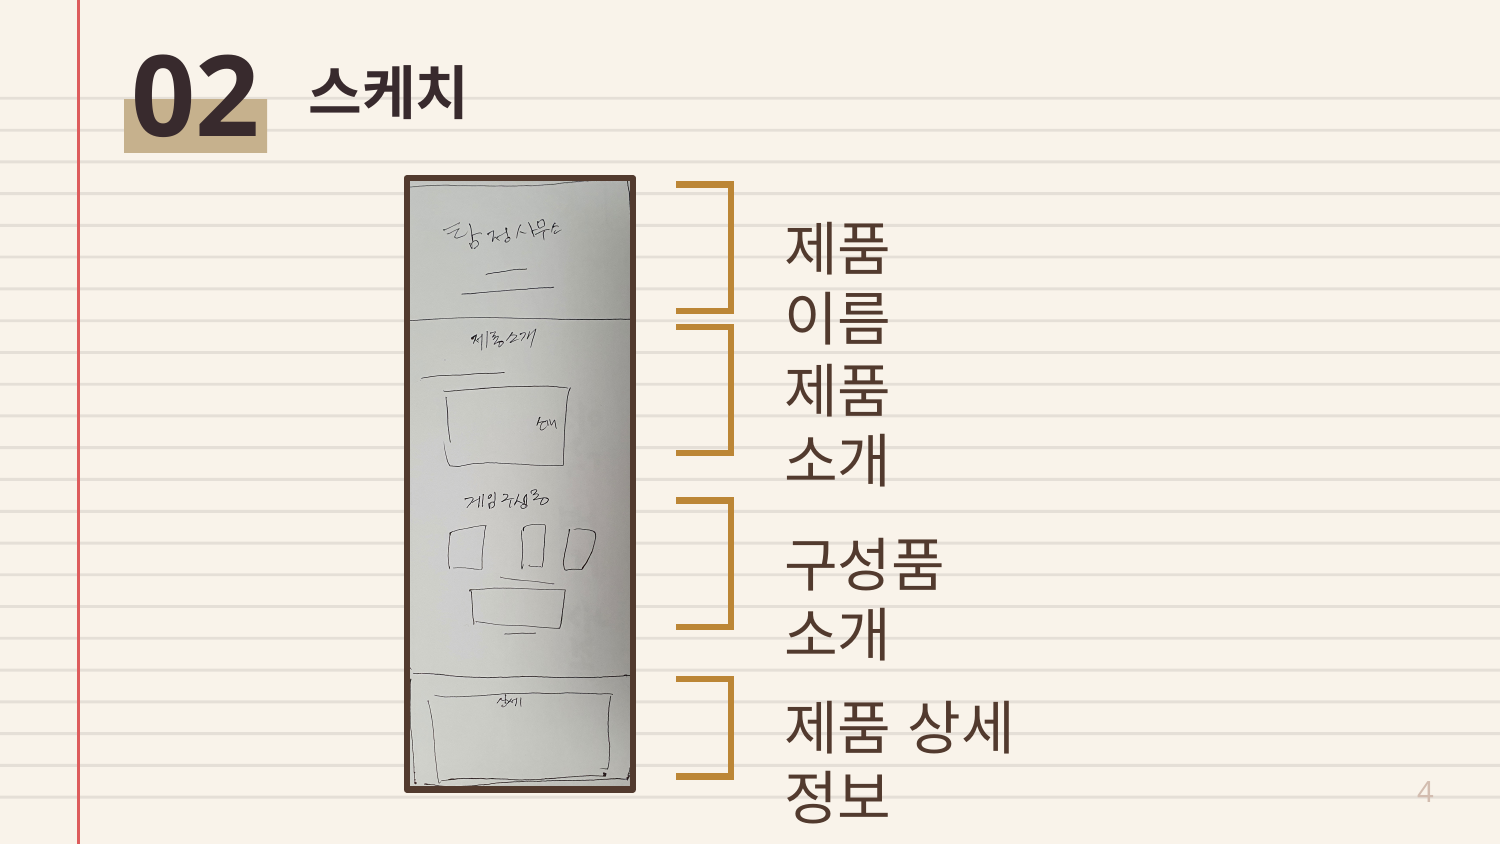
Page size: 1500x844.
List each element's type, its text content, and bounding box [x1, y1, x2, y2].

text_box [124, 143, 268, 153]
title 스케치 [293, 57, 596, 126]
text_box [409, 181, 1091, 787]
slide_number 4 [1111, 770, 1449, 816]
title 02 [111, 40, 280, 143]
